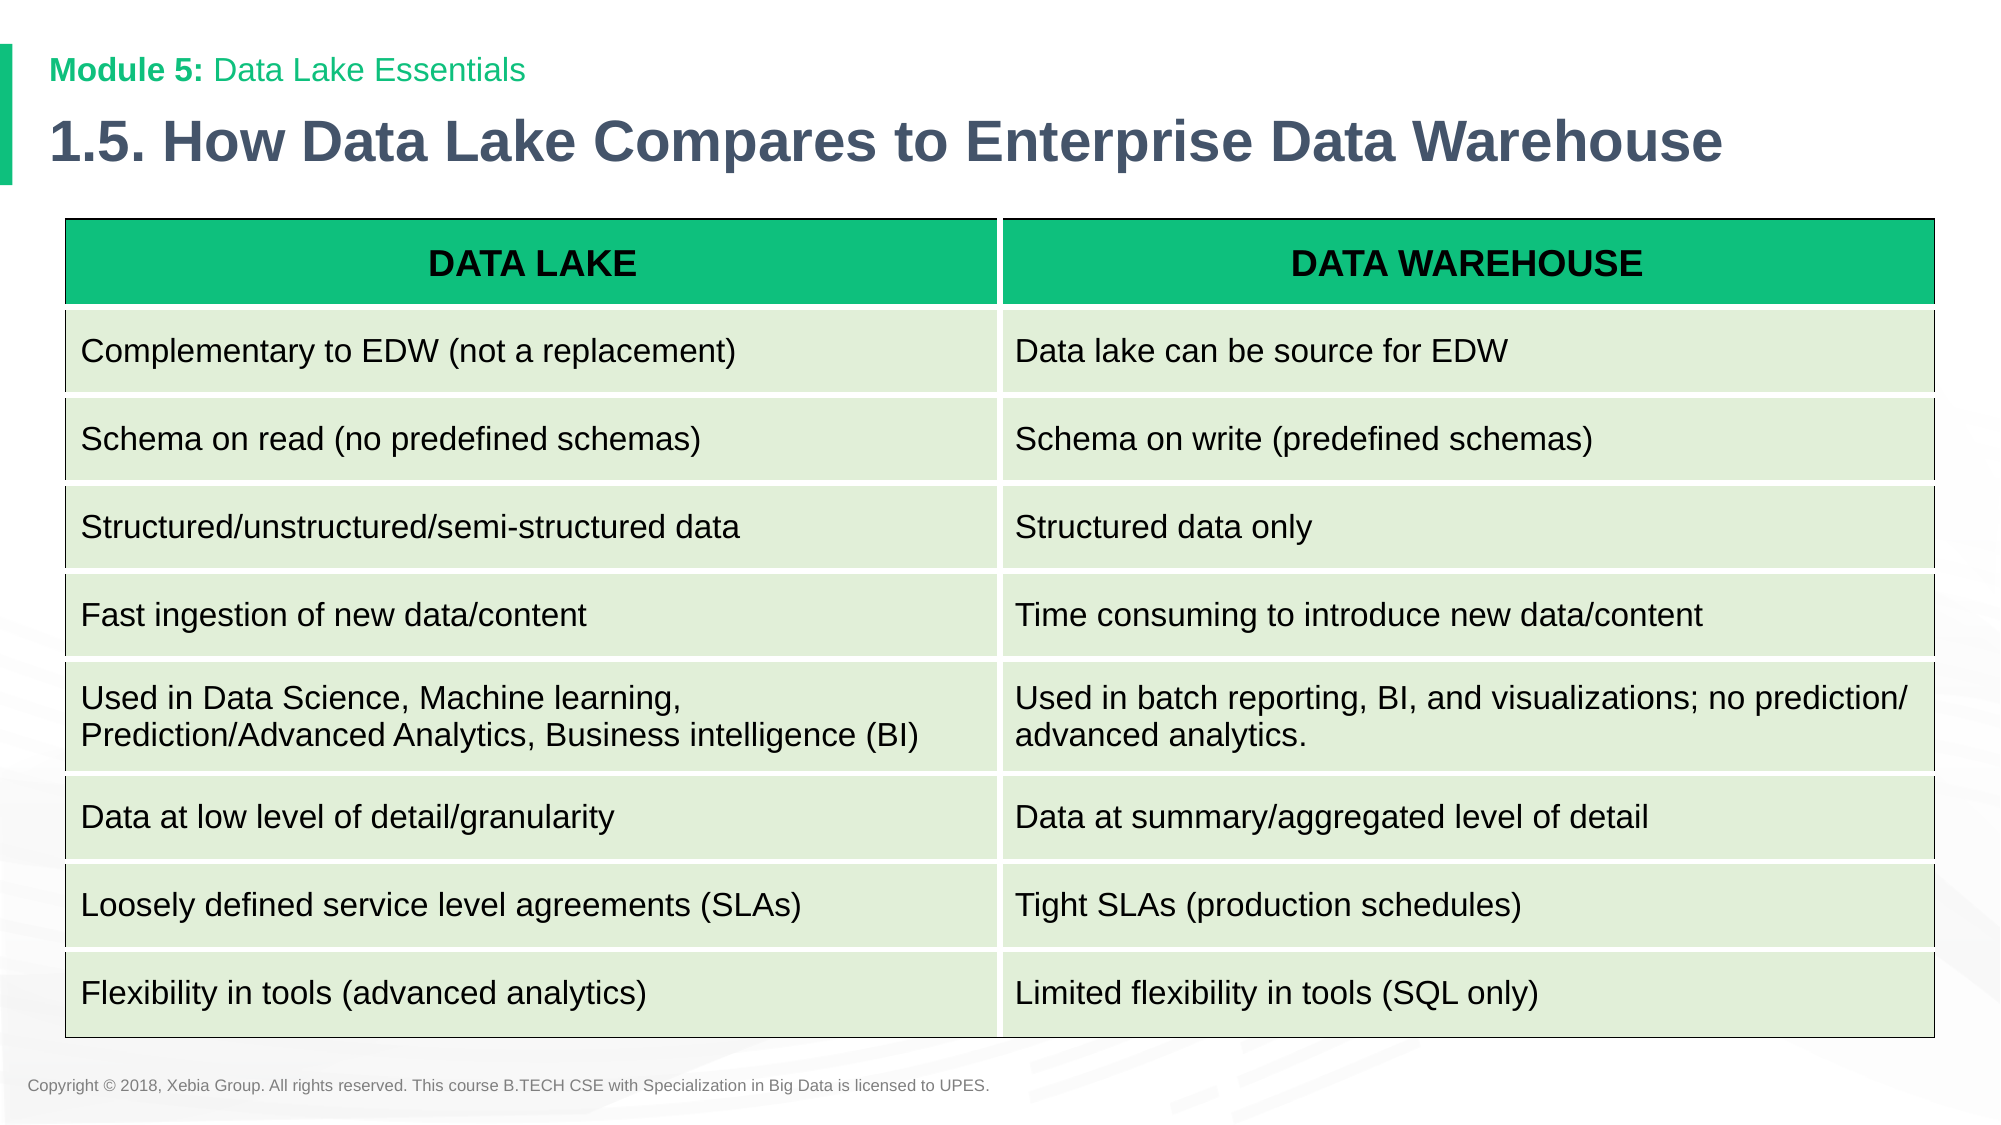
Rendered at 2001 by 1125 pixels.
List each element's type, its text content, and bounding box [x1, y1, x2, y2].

table_cell Data at low level of detail/granularity [66, 776, 997, 859]
table_cell Data lake can be source for EDW [1003, 310, 1934, 392]
table_cell Limited flexibility in tools (SQL only) [1003, 952, 1934, 1037]
table_cell Loosely defined service level agreements (SLAs) [66, 864, 997, 947]
table_cell Data at summary/aggregated level of detail [1003, 776, 1934, 859]
title 1.5. How Data Lake Compares to Enterprise Data Warehouse [34, 103, 1760, 185]
table_cell Used in batch reporting, BI, and visualizations; no prediction/ advanced analytics. [1003, 662, 1934, 771]
table_header DATA WAREHOUSE [1003, 220, 1934, 304]
list Module 5: Data Lake Essentials [34, 44, 1760, 94]
table_cell Schema on write (predefined schemas) [1003, 398, 1934, 480]
table_cell Flexibility in tools (advanced analytics) [66, 952, 997, 1037]
table_cell Schema on read (no predefined schemas) [66, 398, 997, 480]
picture [0, 0, 2000, 1125]
table_cell Used in Data Science, Machine learning, Prediction/Advanced Analytics, Business intelligence (BI) [66, 662, 997, 771]
table_cell Fast ingestion of new data/content [66, 574, 997, 656]
table_cell Tight SLAs (production schedules) [1003, 864, 1934, 947]
table_cell Structured data only [1003, 486, 1934, 568]
table_cell Structured/unstructured/semi-structured data [66, 486, 997, 568]
list [84, 214, 1770, 218]
table_cell Complementary to EDW (not a replacement) [66, 310, 997, 392]
table_cell Time consuming to introduce new data/content [1003, 574, 1934, 656]
table_header DATA LAKE [66, 220, 997, 304]
